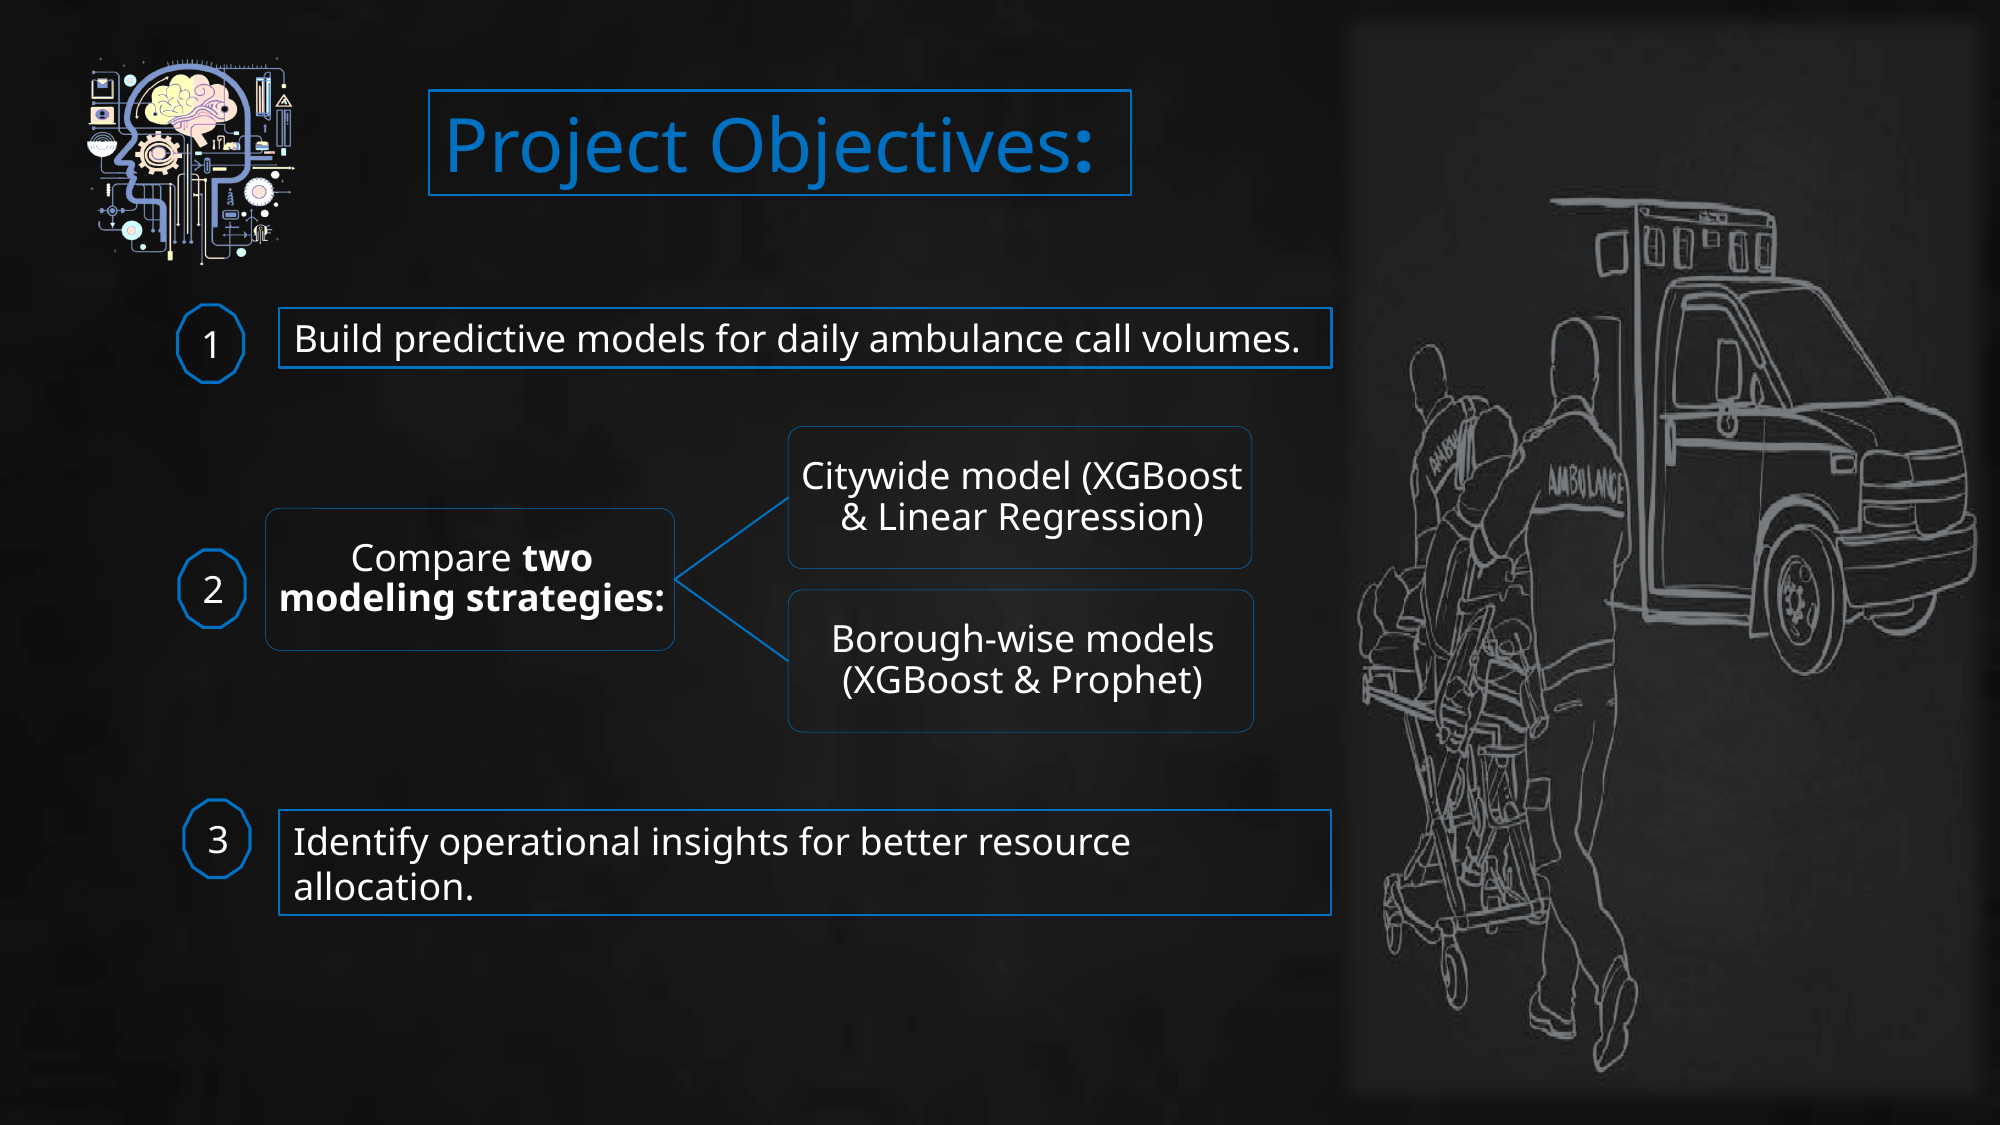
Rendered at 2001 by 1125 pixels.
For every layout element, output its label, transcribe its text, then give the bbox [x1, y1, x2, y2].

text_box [165, 426, 1331, 733]
text_box Build predictive models for daily ambulance call volumes. [278, 307, 1331, 368]
text_box Project Objectives: [429, 90, 1131, 196]
picture [0, 0, 2000, 1125]
text_box Identify operational insights for better resource allocation. [278, 810, 1331, 915]
text_box 1 [175, 303, 246, 384]
text_box 3 [182, 798, 252, 880]
